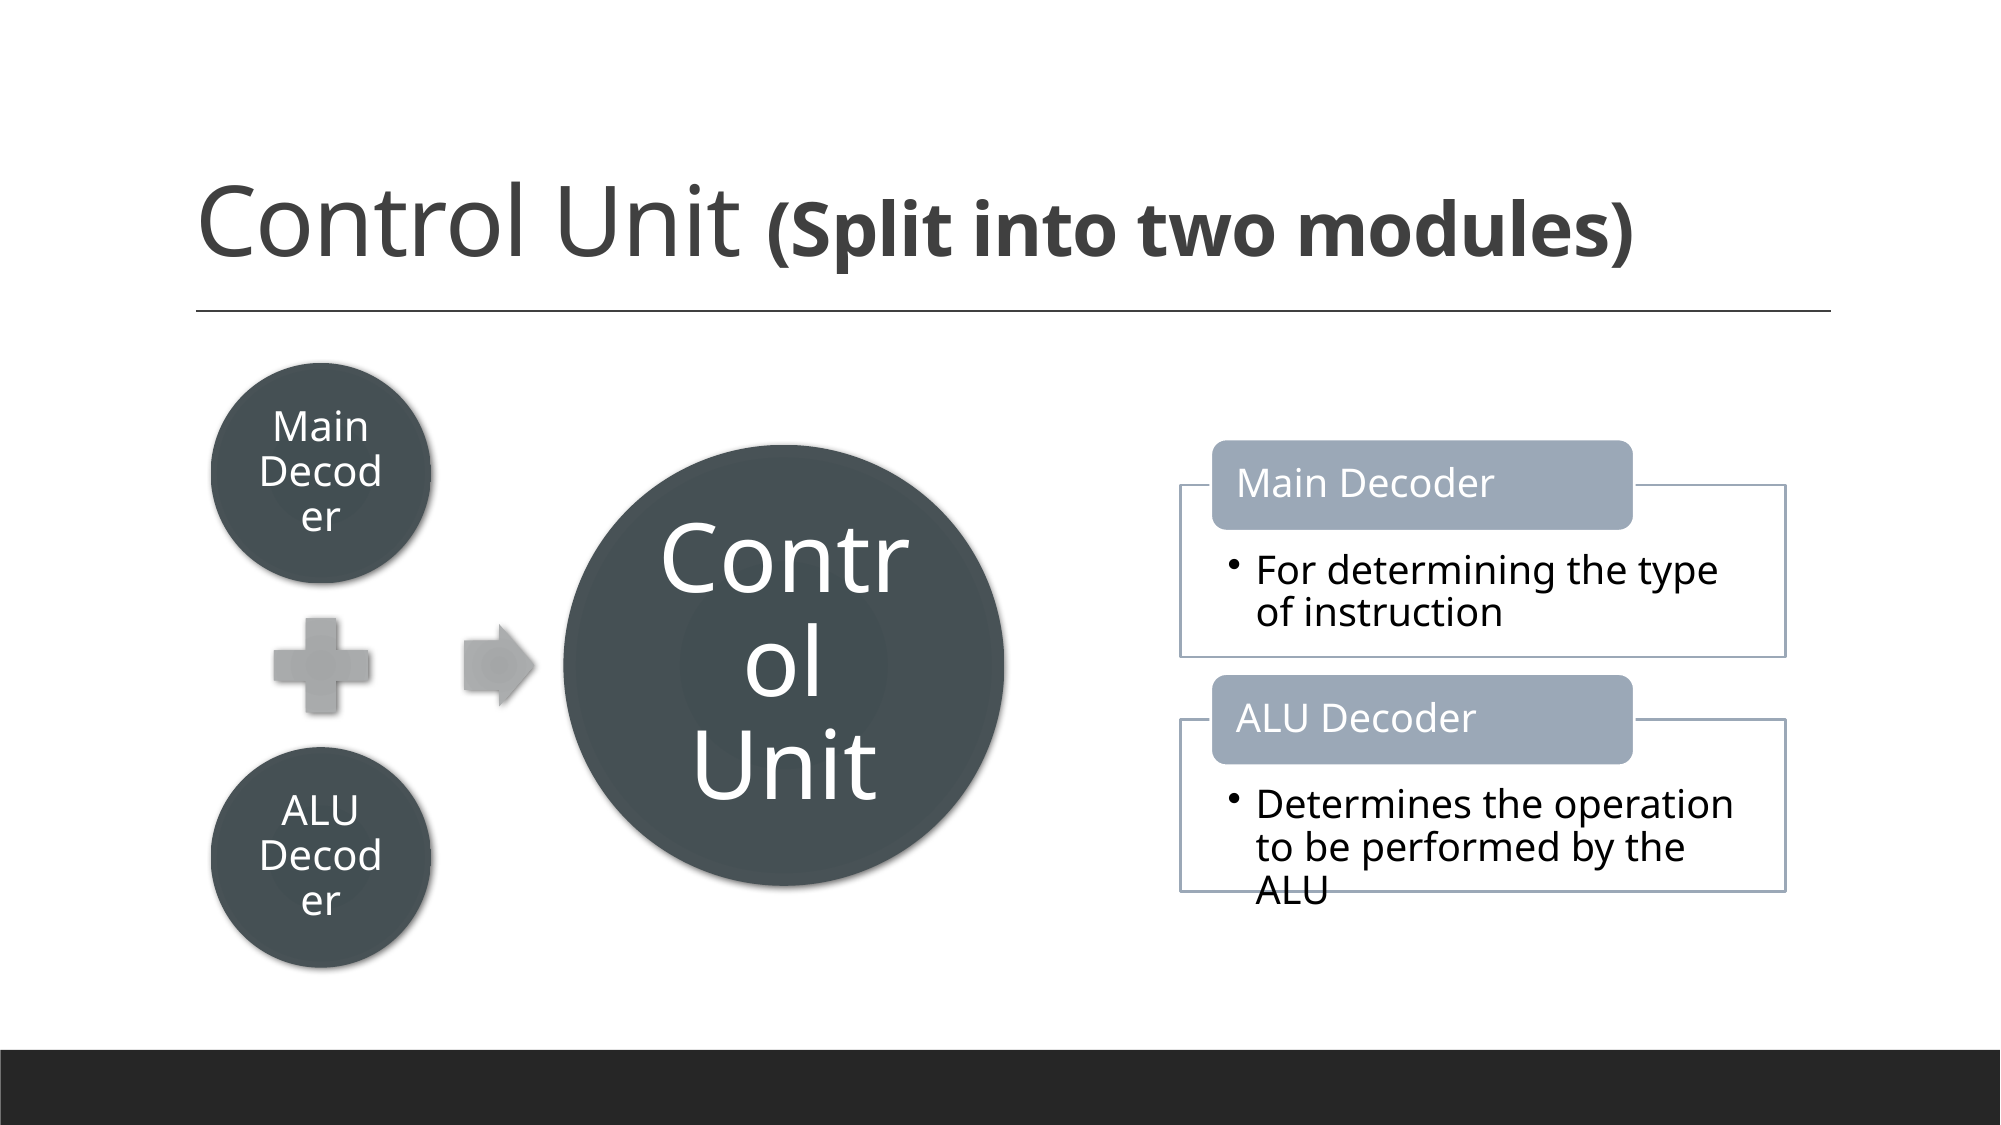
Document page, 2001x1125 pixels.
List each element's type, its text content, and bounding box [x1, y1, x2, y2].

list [209, 356, 1006, 975]
title Control Unit (Split into two modules) [180, 47, 1830, 285]
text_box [1179, 418, 1787, 913]
